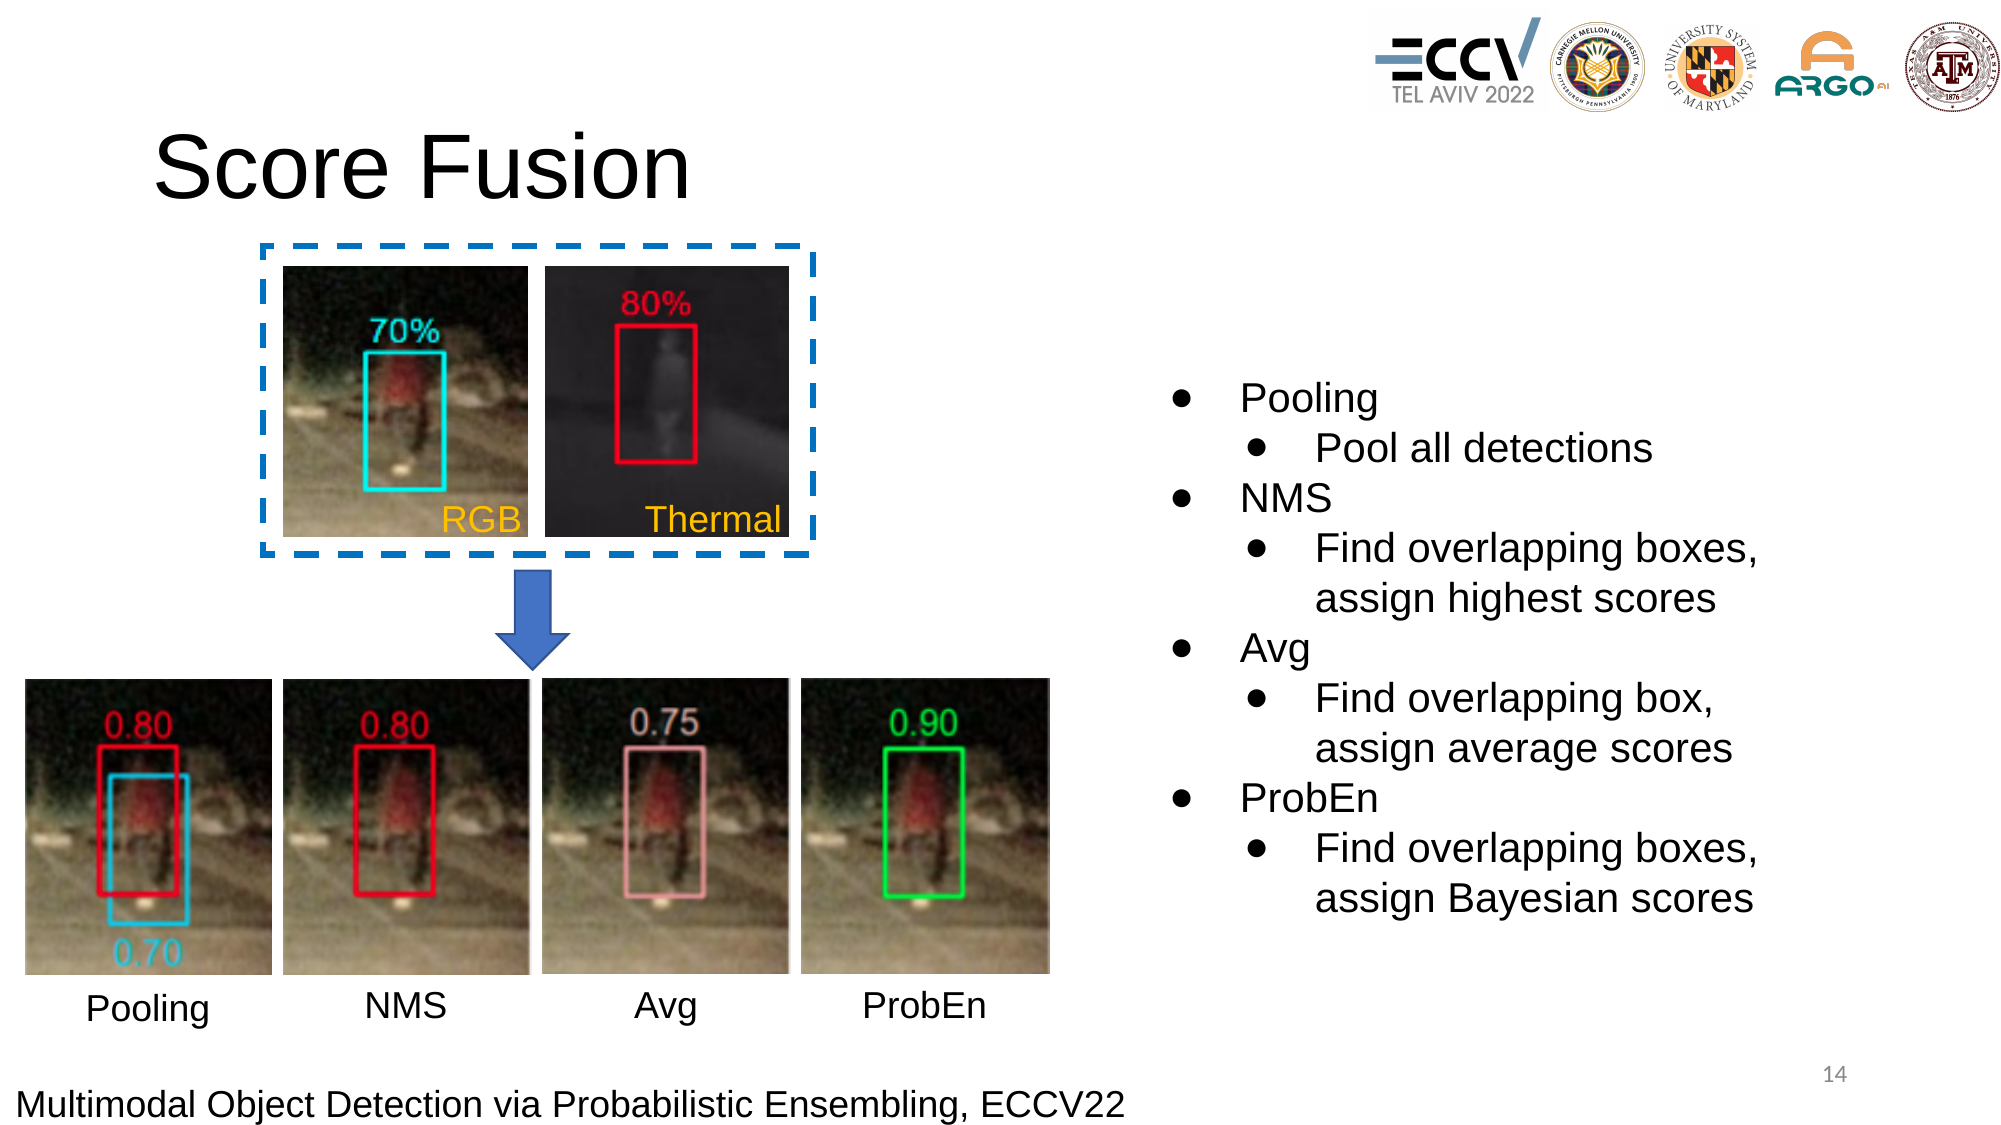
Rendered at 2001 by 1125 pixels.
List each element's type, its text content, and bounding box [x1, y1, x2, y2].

text_box Pooling Pool all detections NMS Find overlapping boxes, assign highest scores Avg Find overlapping box, assign average scores ProbEn Find overlapping boxes, assign Bayesian scores [1119, 351, 1863, 940]
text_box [25, 245, 1050, 976]
text_box ProbEn [847, 983, 1004, 1034]
text_box Multimodal Object Detection via Probabilistic Ensembling, ECCV22 [0, 1072, 1182, 1125]
text_box NMS [349, 983, 464, 1034]
slide_number ‹#› [1412, 1042, 1863, 1103]
text_box Pooling [70, 983, 228, 1037]
title Score Fusion [137, 59, 1863, 278]
text_box Avg [619, 983, 714, 1034]
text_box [1366, 6, 2000, 112]
